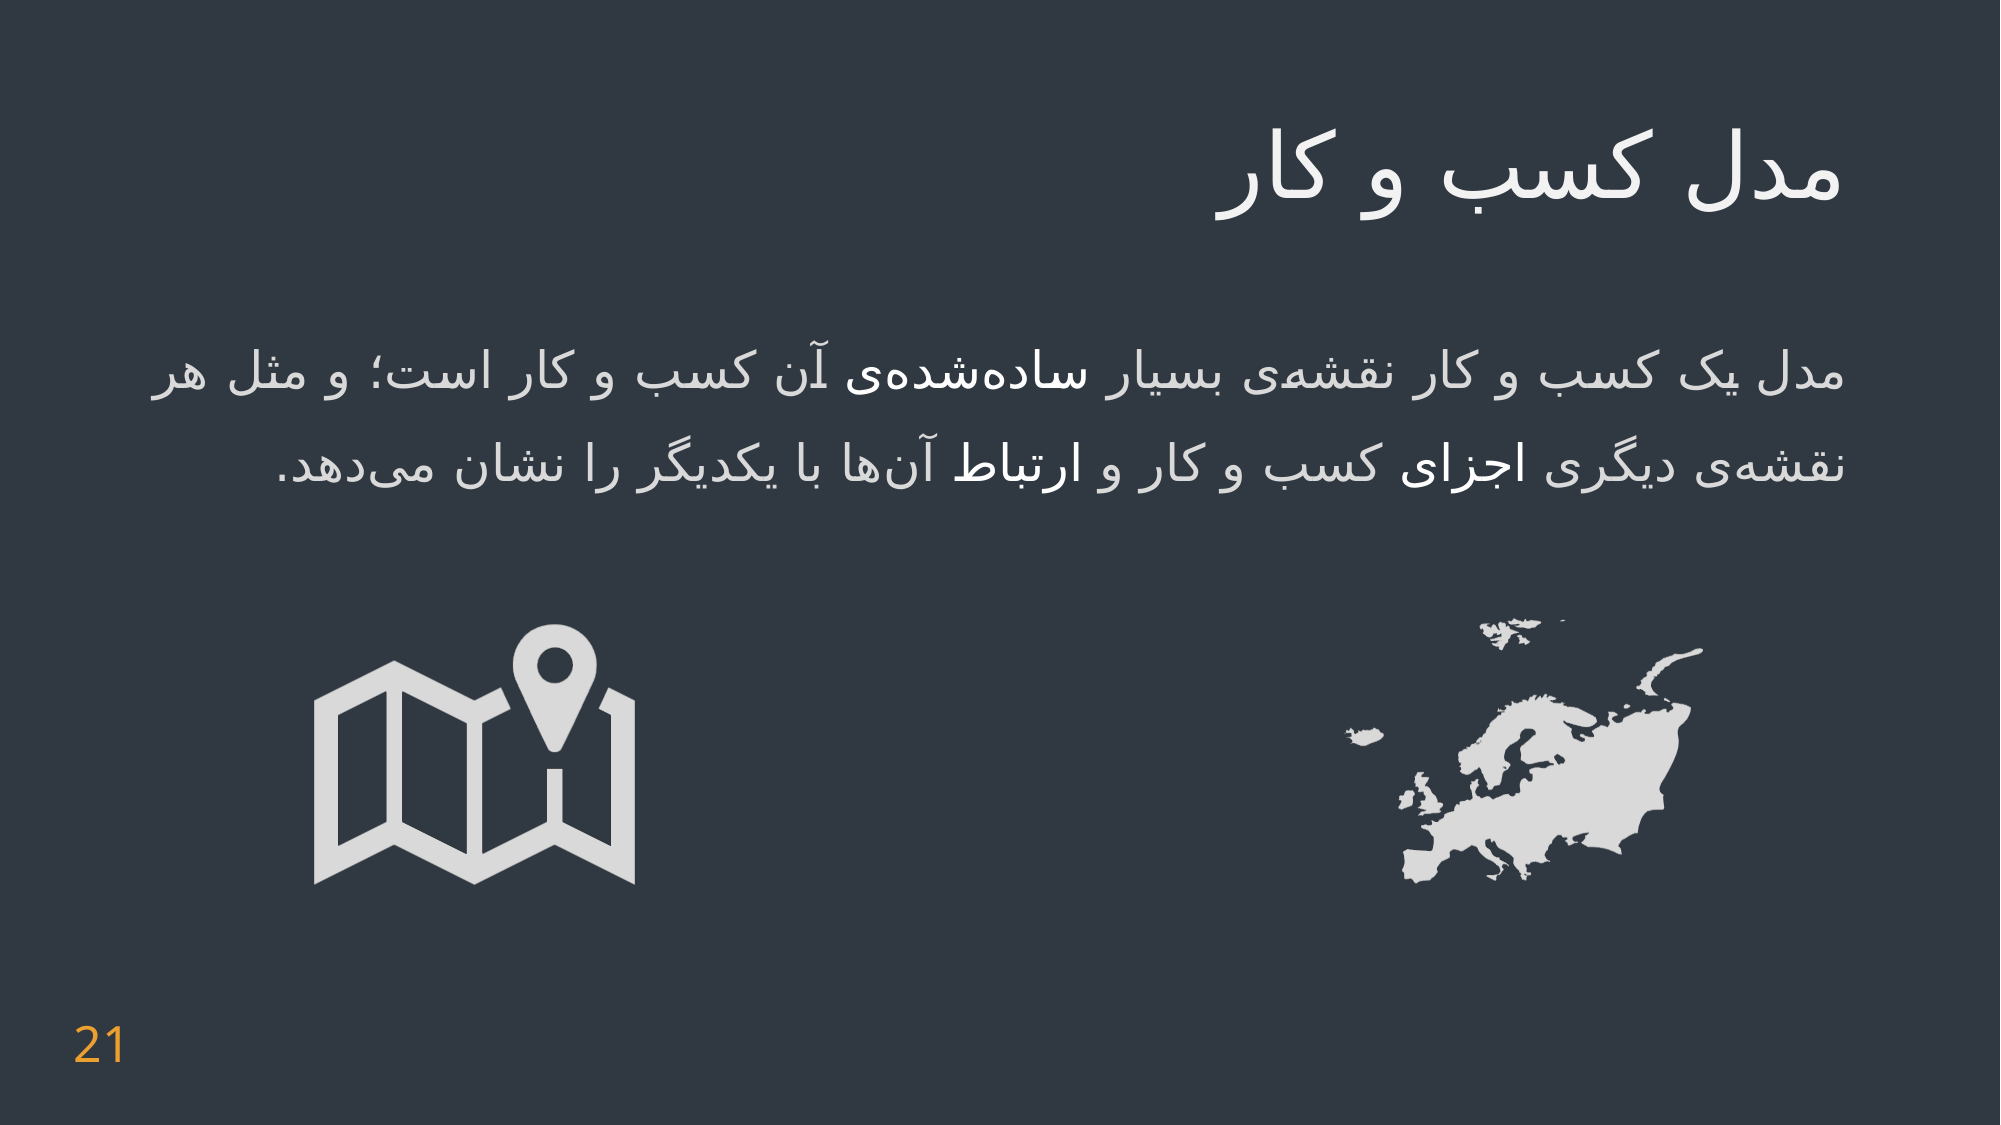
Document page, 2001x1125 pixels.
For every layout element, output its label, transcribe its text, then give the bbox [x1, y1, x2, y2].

list مدل یک کسب و کار نقشه‌ی بسیار ساده‌شده‌ی آن کسب و کار است؛ و مثل هر نقشه‌ی دیگری اجزای کسب و کار و ارتباط آن‌ها با یکدیگر را نشان می‌دهد. [137, 299, 1863, 563]
title مدل کسب و کار [137, 59, 1863, 278]
picture [282, 562, 667, 947]
picture [1333, 562, 1717, 947]
